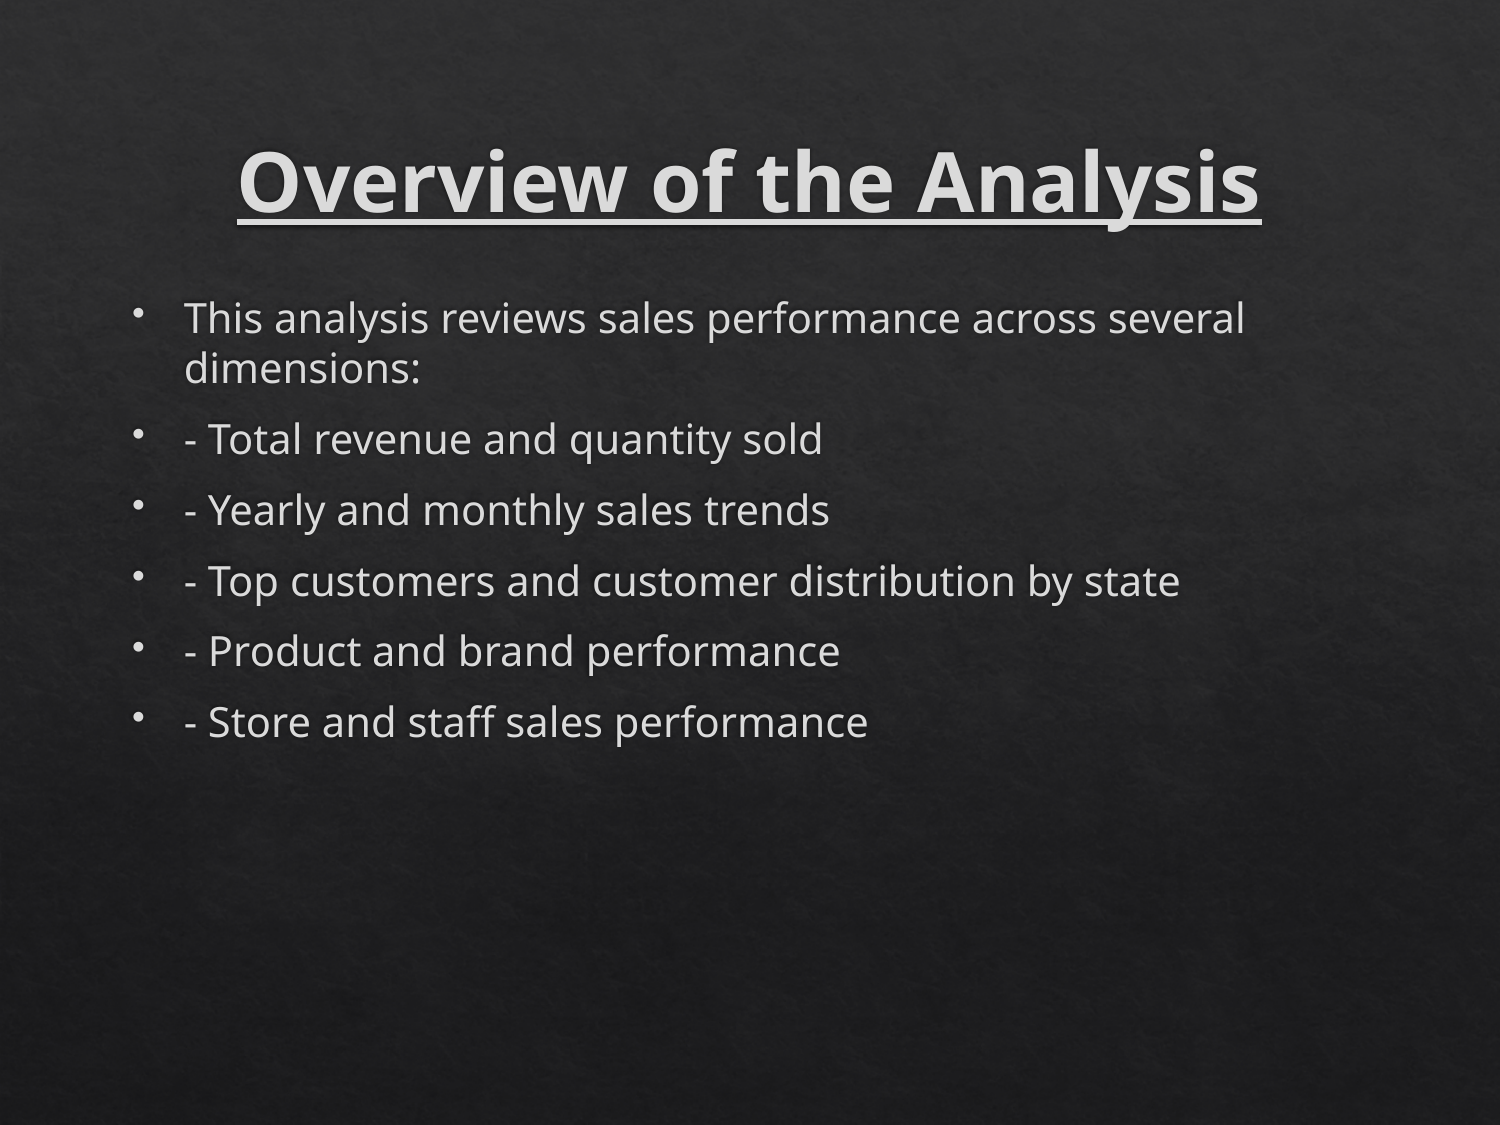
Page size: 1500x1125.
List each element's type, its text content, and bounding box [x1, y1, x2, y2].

list This analysis reviews sales performance across several dimensions: - Total revenue and quantity sold - Yearly and monthly sales trends - Top customers and customer distribution by state - Product and brand performance - Store and staff sales performance [112, 284, 1387, 950]
title Overview of the Analysis [112, 99, 1387, 260]
